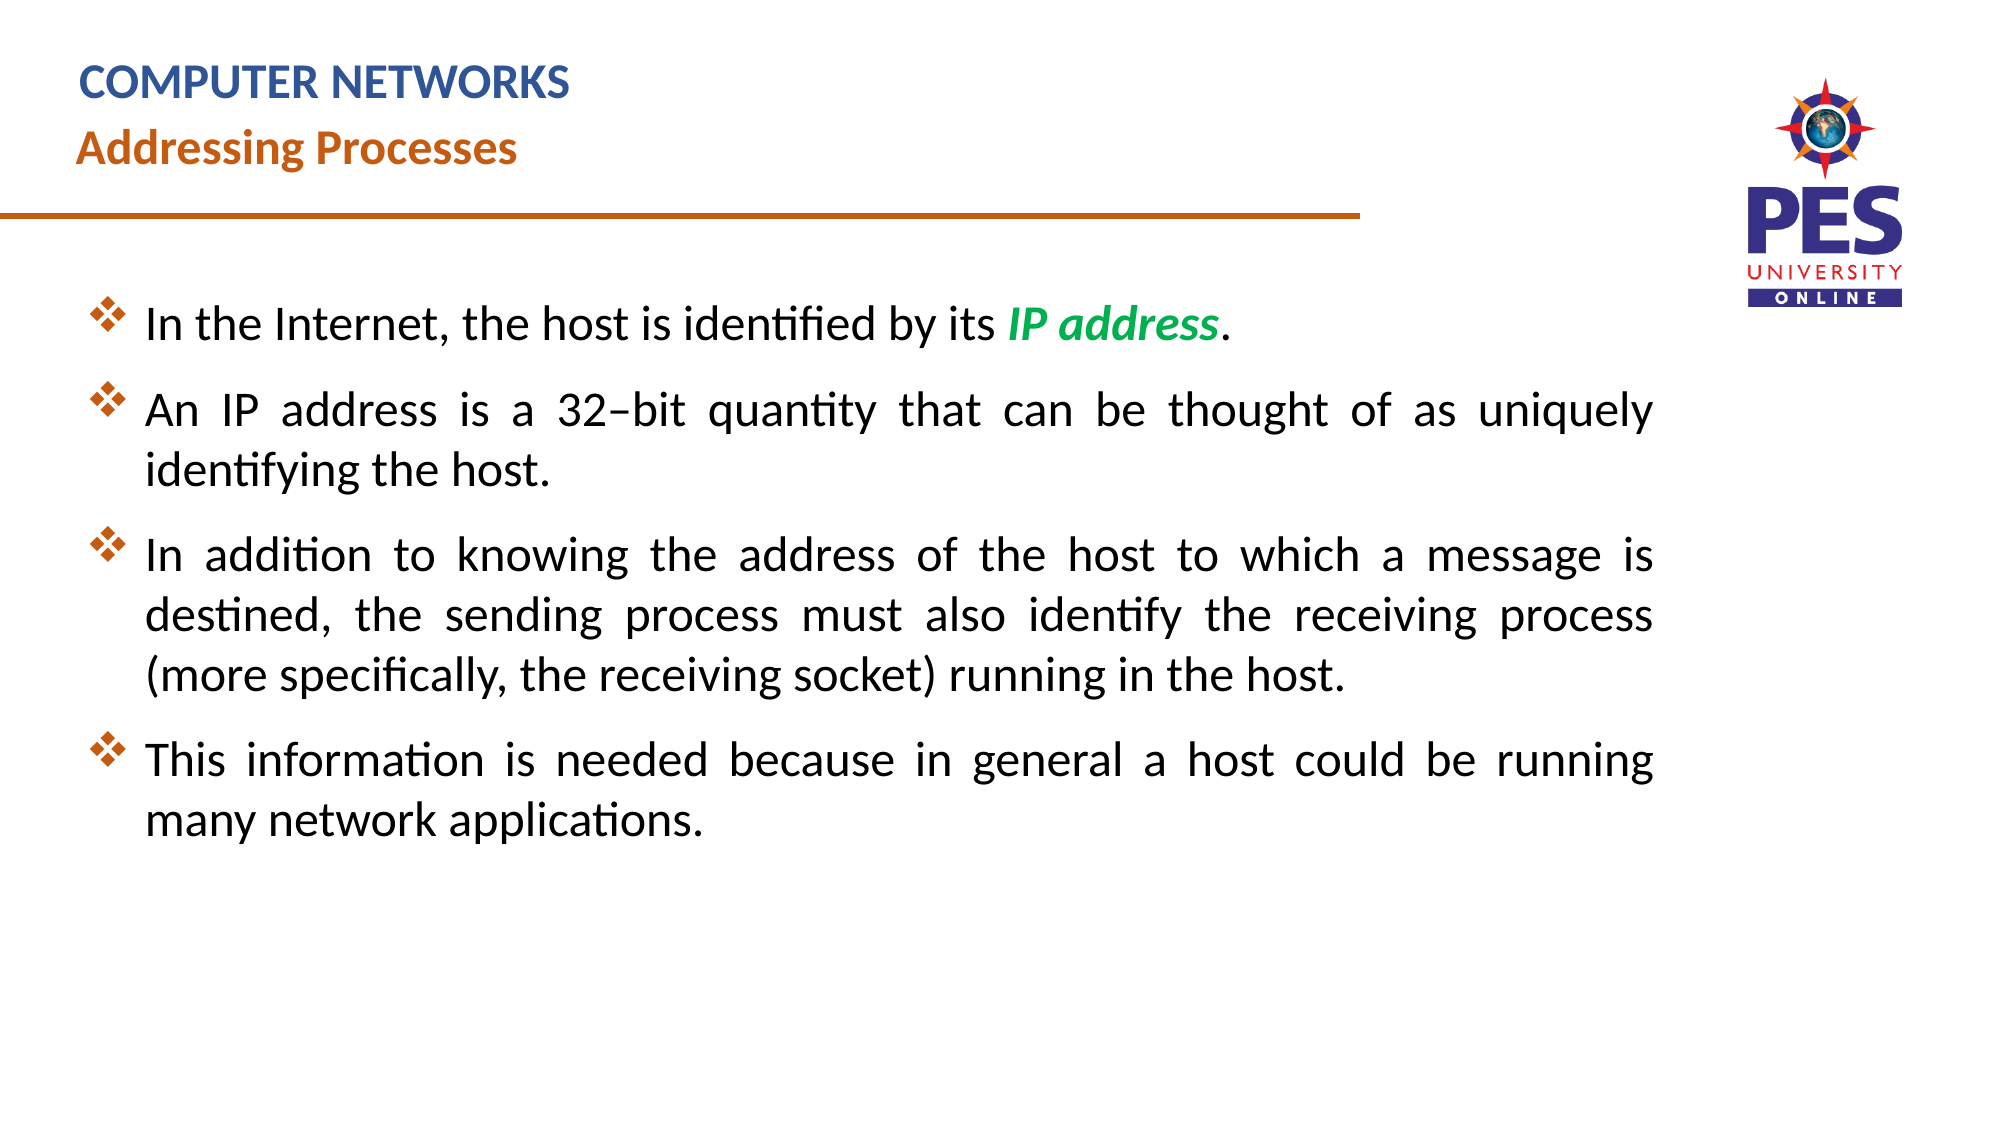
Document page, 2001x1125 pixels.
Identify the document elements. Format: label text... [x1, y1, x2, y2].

text_box Addressing Processes [60, 106, 1374, 182]
text_box In the Internet, the host is identified by its IP address. An IP address is a 32–bit quantity that can be thought of as uniquely identifying the host. In addition to knowing the address of the host to which a message is destined, the sending process must also identify the receiving process (more specifically, the receiving socket) running in the host. This information is needed because in general a host could be running many network applications. [70, 283, 1670, 965]
picture [1748, 76, 1902, 307]
text_box COMPUTER NETWORKS [64, 41, 1295, 106]
